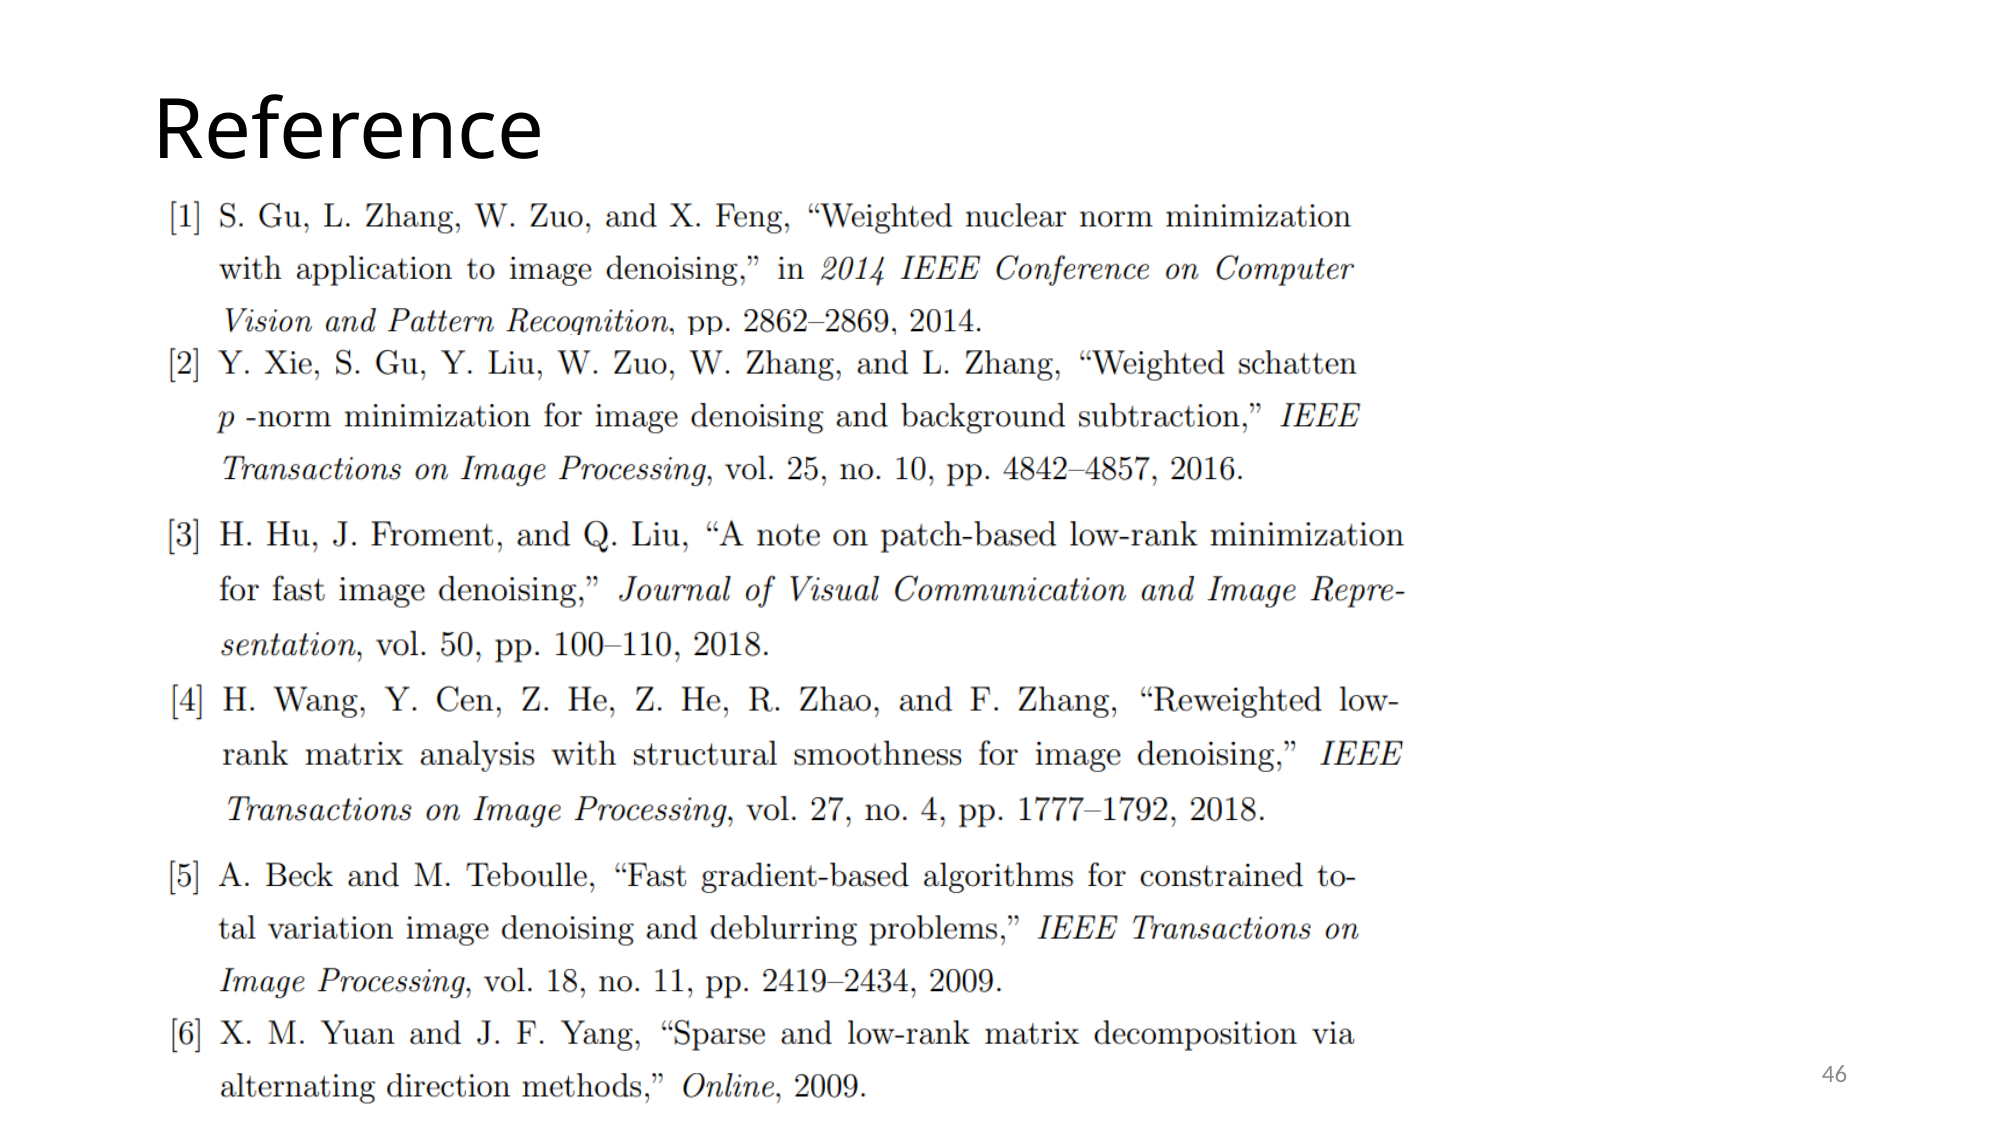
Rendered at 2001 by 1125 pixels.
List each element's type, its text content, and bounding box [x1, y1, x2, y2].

slide_number 46 [1412, 1042, 1863, 1103]
picture [172, 1004, 1360, 1113]
title Reference [137, 22, 1863, 240]
picture [163, 509, 1413, 665]
picture [163, 677, 1413, 831]
picture [163, 187, 1370, 498]
picture [163, 844, 1370, 1003]
